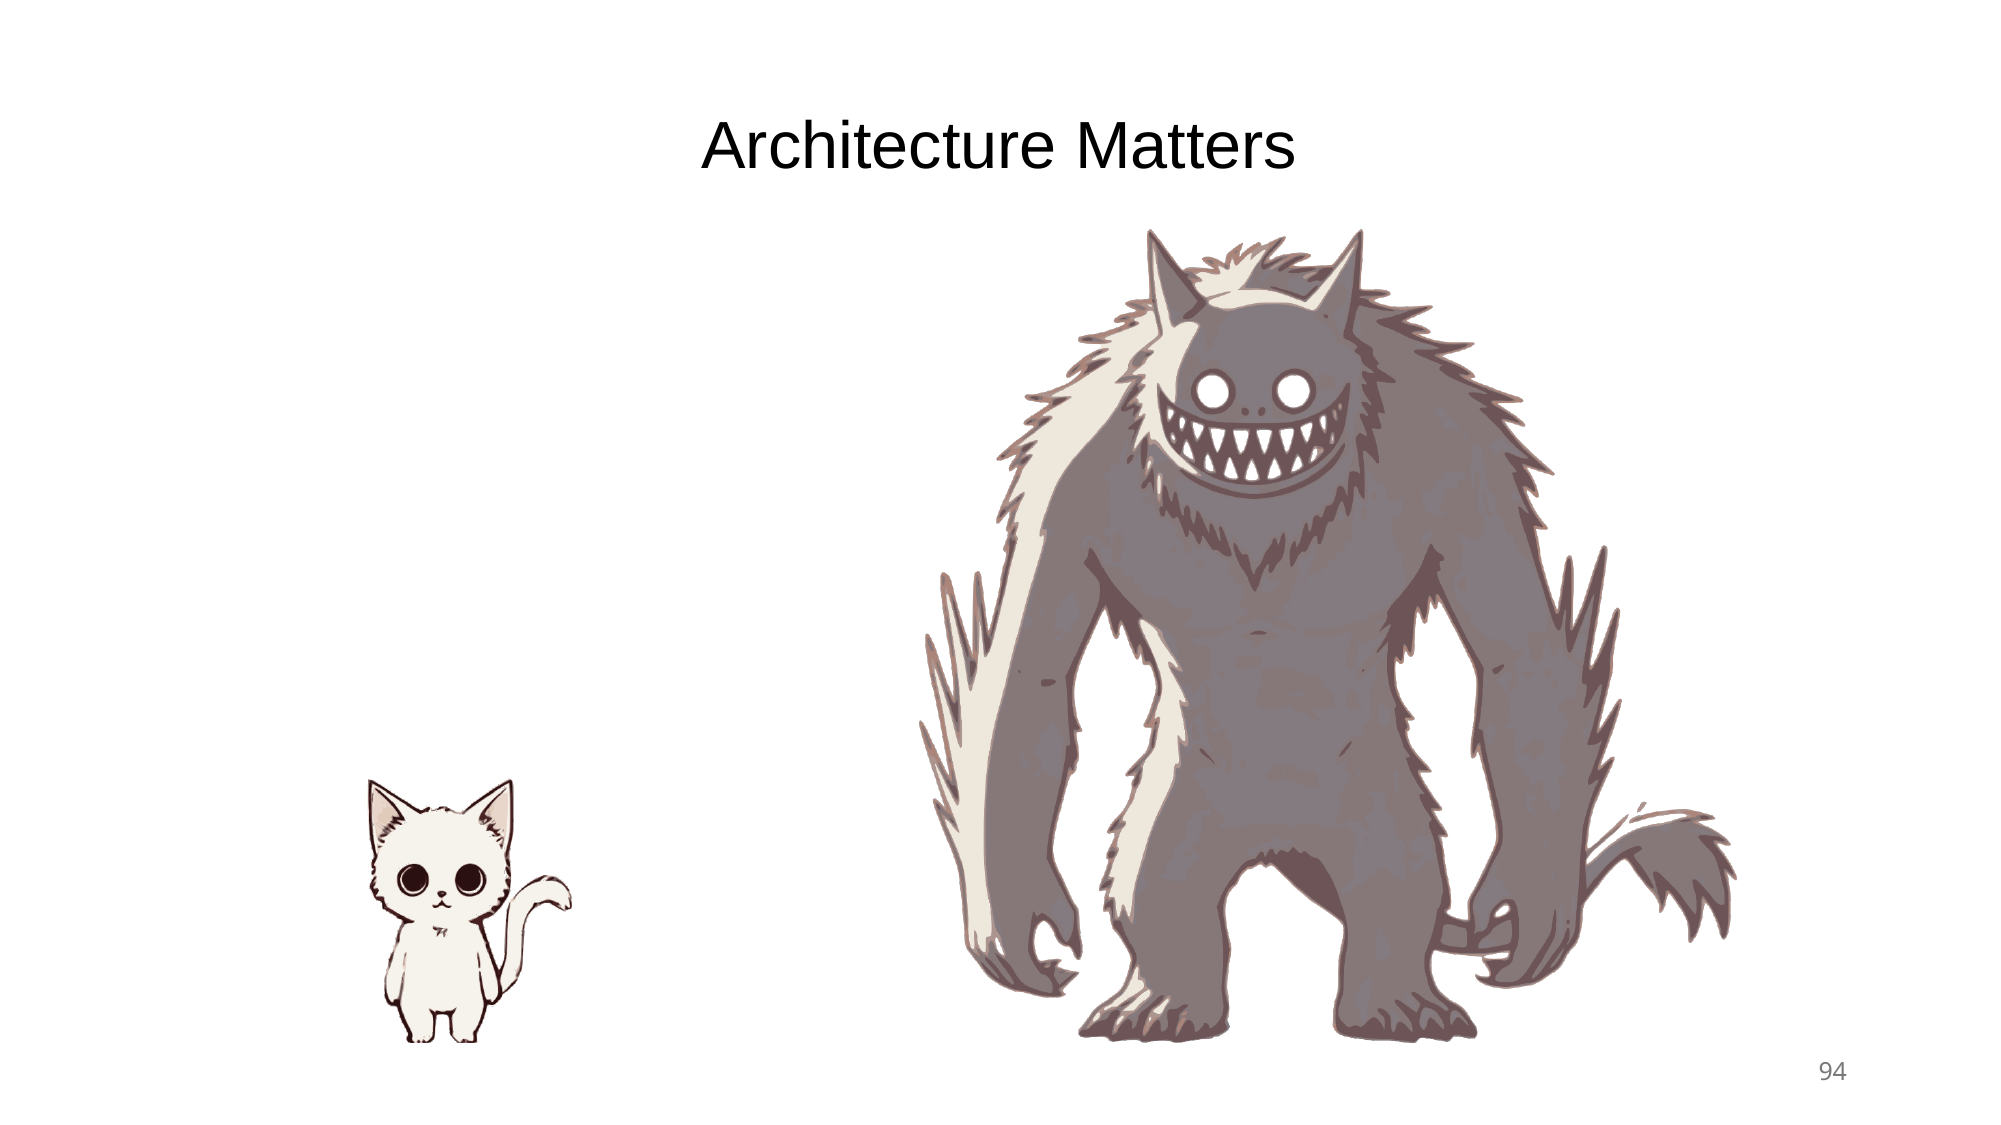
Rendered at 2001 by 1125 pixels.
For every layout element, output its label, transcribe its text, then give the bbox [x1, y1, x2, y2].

slide_number 94 [1412, 1042, 1862, 1102]
text_box Architecture Matters [317, 103, 1683, 270]
picture [919, 228, 1737, 1043]
picture [367, 778, 572, 1043]
